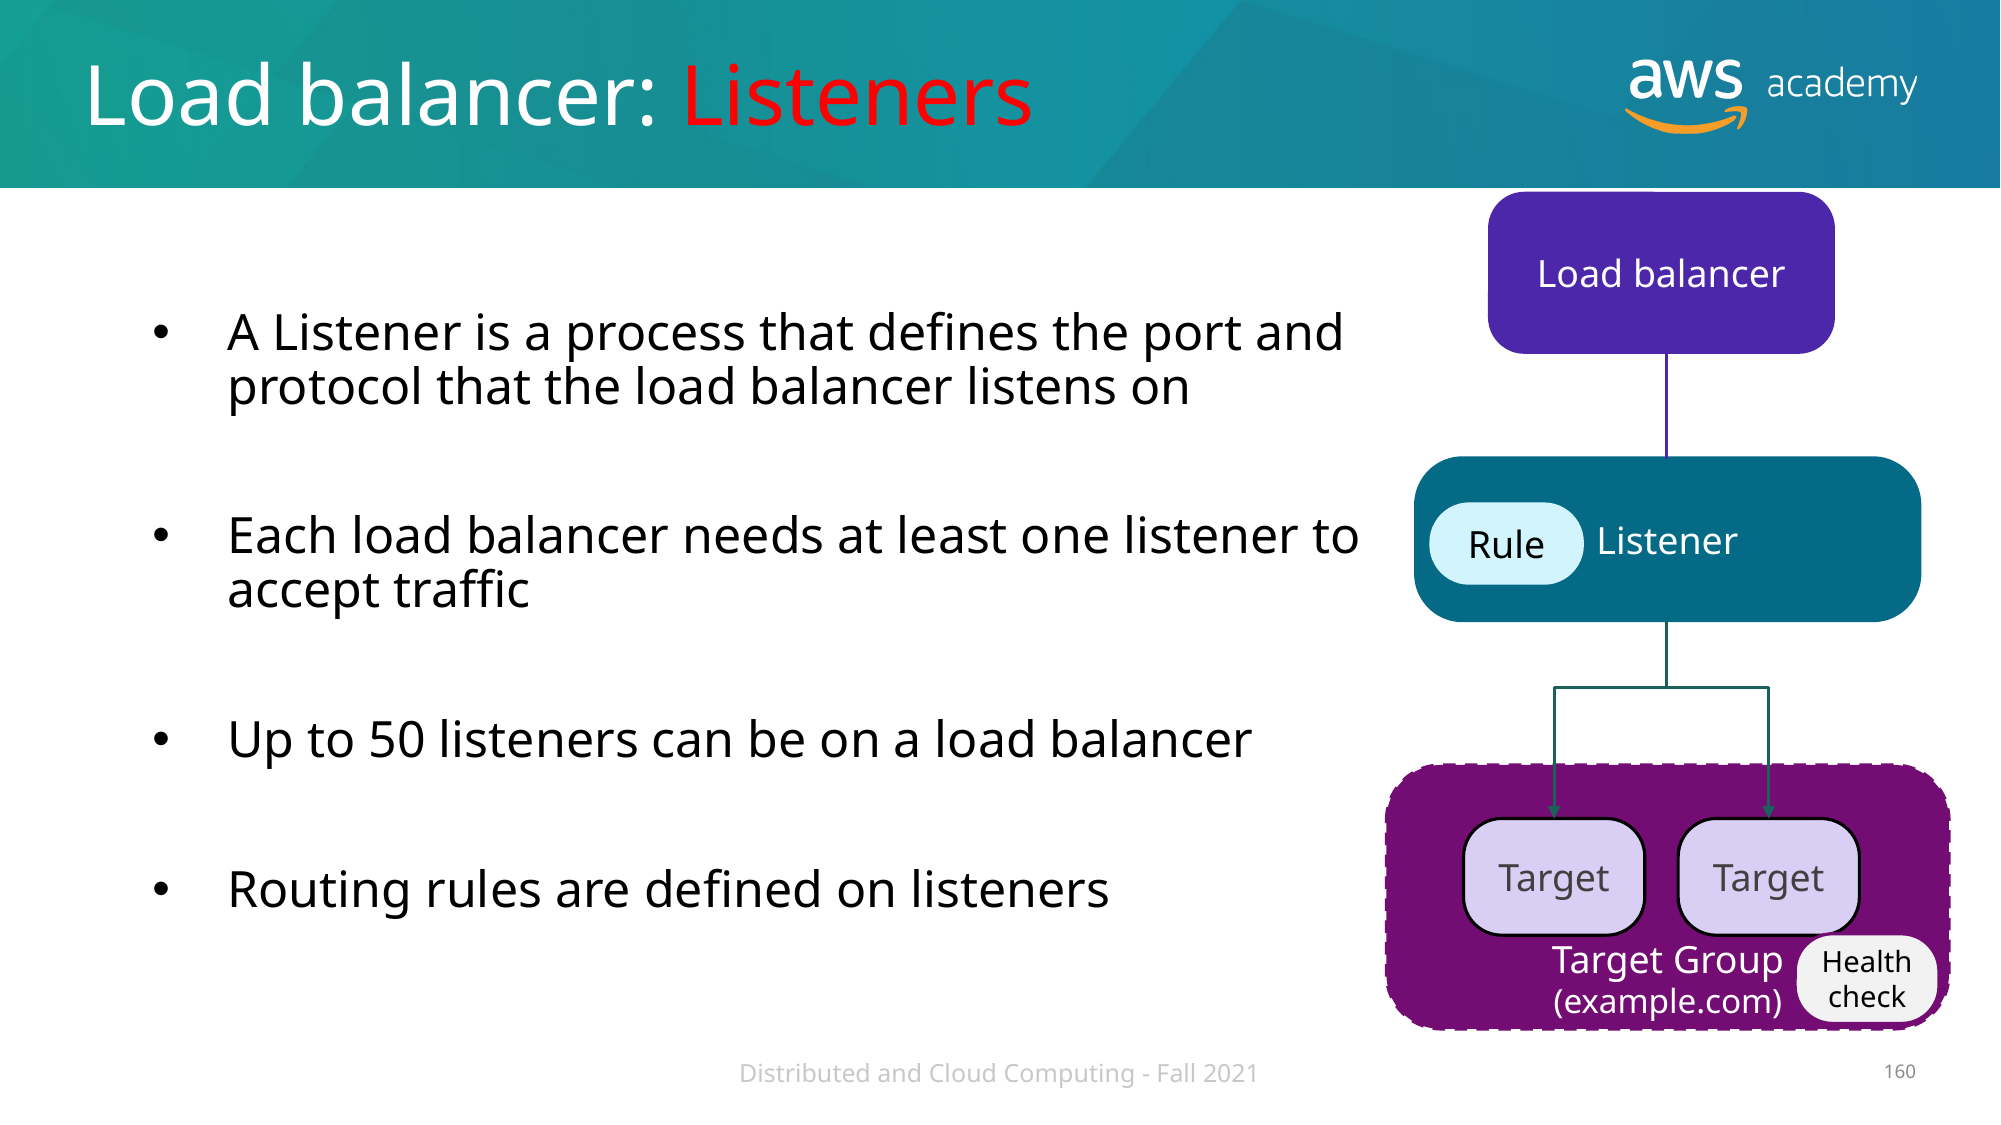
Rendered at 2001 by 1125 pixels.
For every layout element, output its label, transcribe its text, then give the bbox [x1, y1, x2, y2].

footer Distributed and Cloud Computing - Fall 2021 [662, 1042, 1338, 1103]
title Load balancer: Listeners [68, 59, 1551, 138]
picture [0, 0, 2000, 188]
slide_number 160 [1481, 1042, 1932, 1103]
list A Listener is a process that defines the port and protocol that the load balancer listens on Each load balancer needs at least one listener to accept traffic Up to 50 listeners can be on a load balancer Routing rules are defined on listeners [137, 299, 1386, 1014]
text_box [1386, 193, 1949, 1029]
